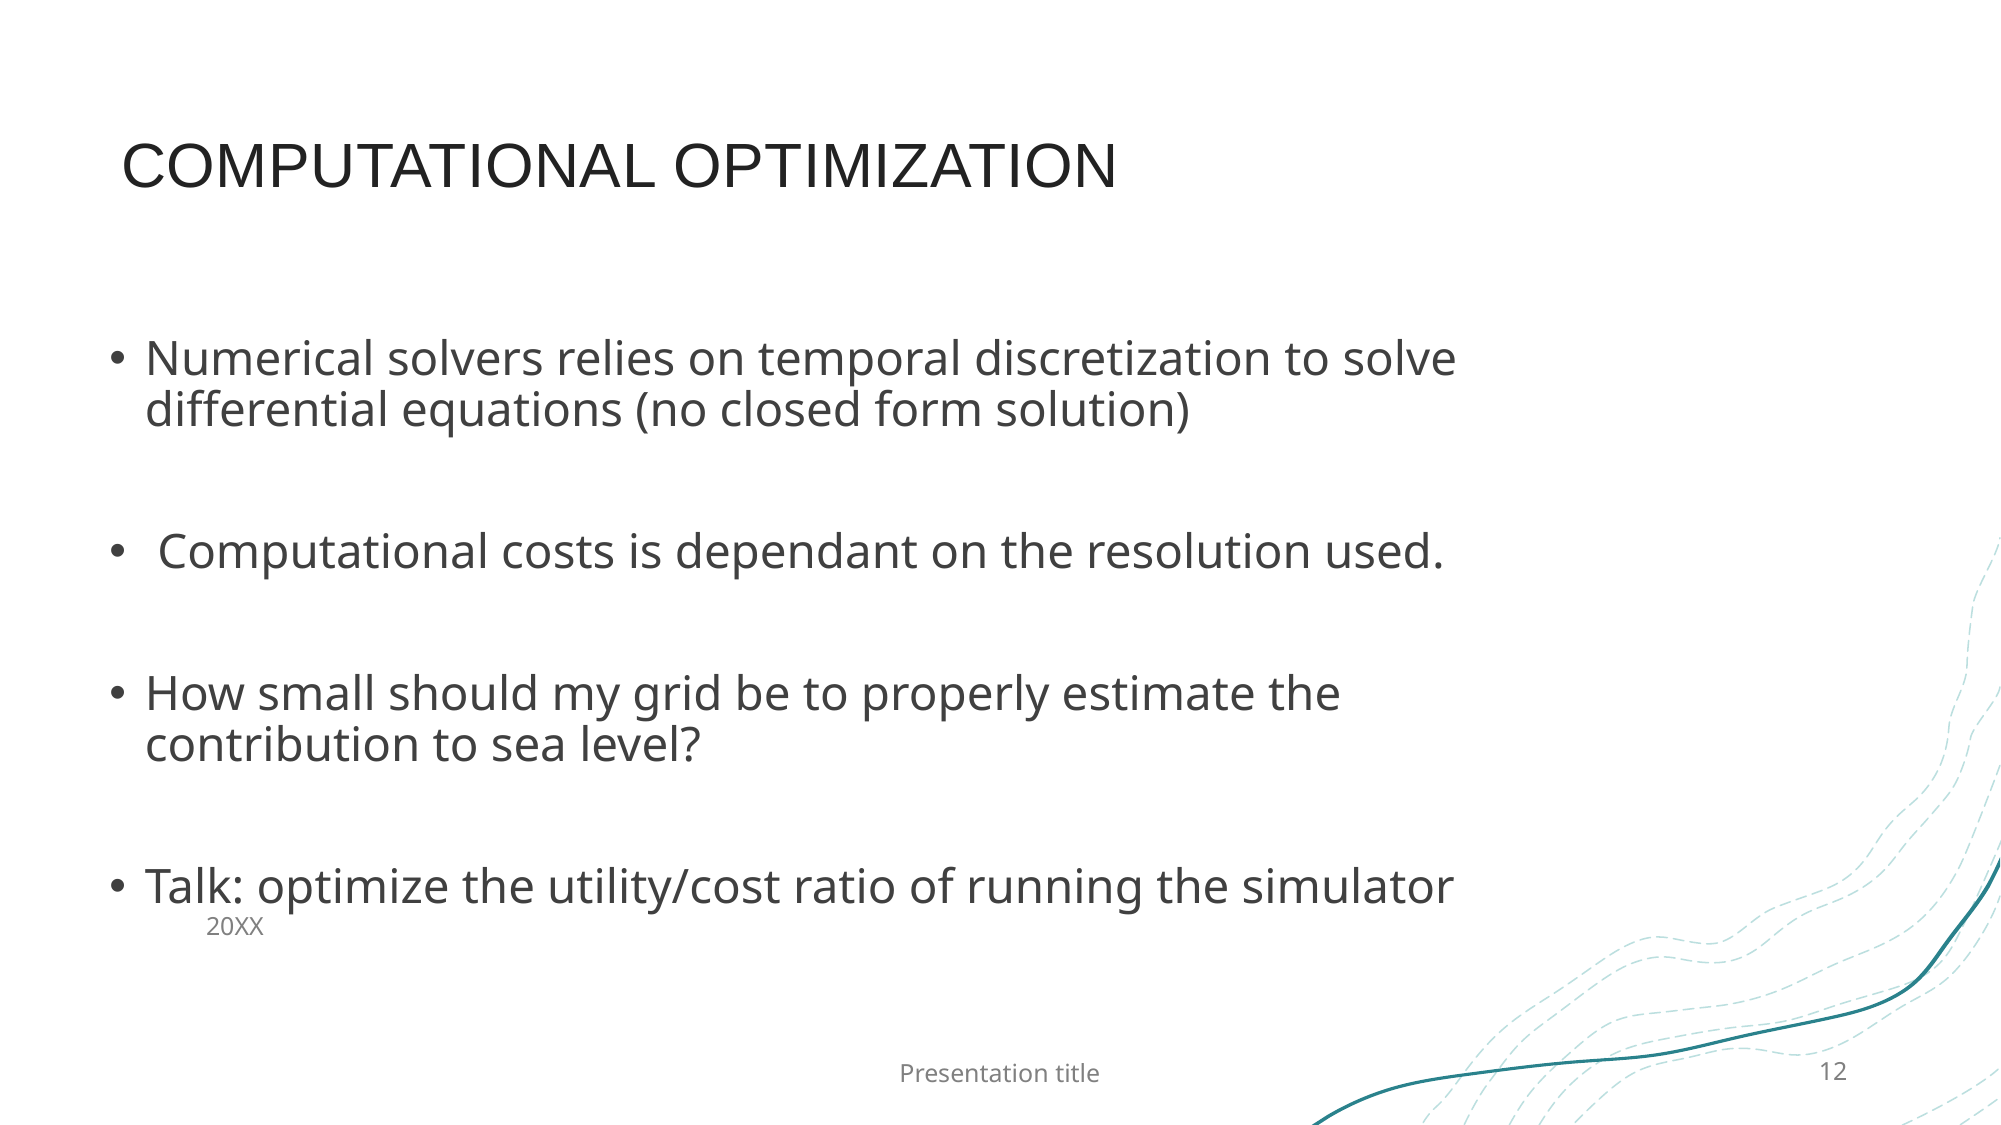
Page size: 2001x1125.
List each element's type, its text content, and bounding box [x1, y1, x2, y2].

slide_number 20XX [190, 925, 641, 955]
slide_number 12 [1412, 1042, 1863, 1103]
text_box Numerical solvers relies on temporal discretization to solve differential equations (no closed form solution) Computational costs is dependant on the resolution used. How small should my grid be to properly estimate the contribution to sea level? Talk: optimize the utility/cost ratio of running the simulator [94, 249, 1638, 925]
title Computational optimization [106, 58, 1477, 249]
footer Presentation title [662, 1042, 1338, 1103]
